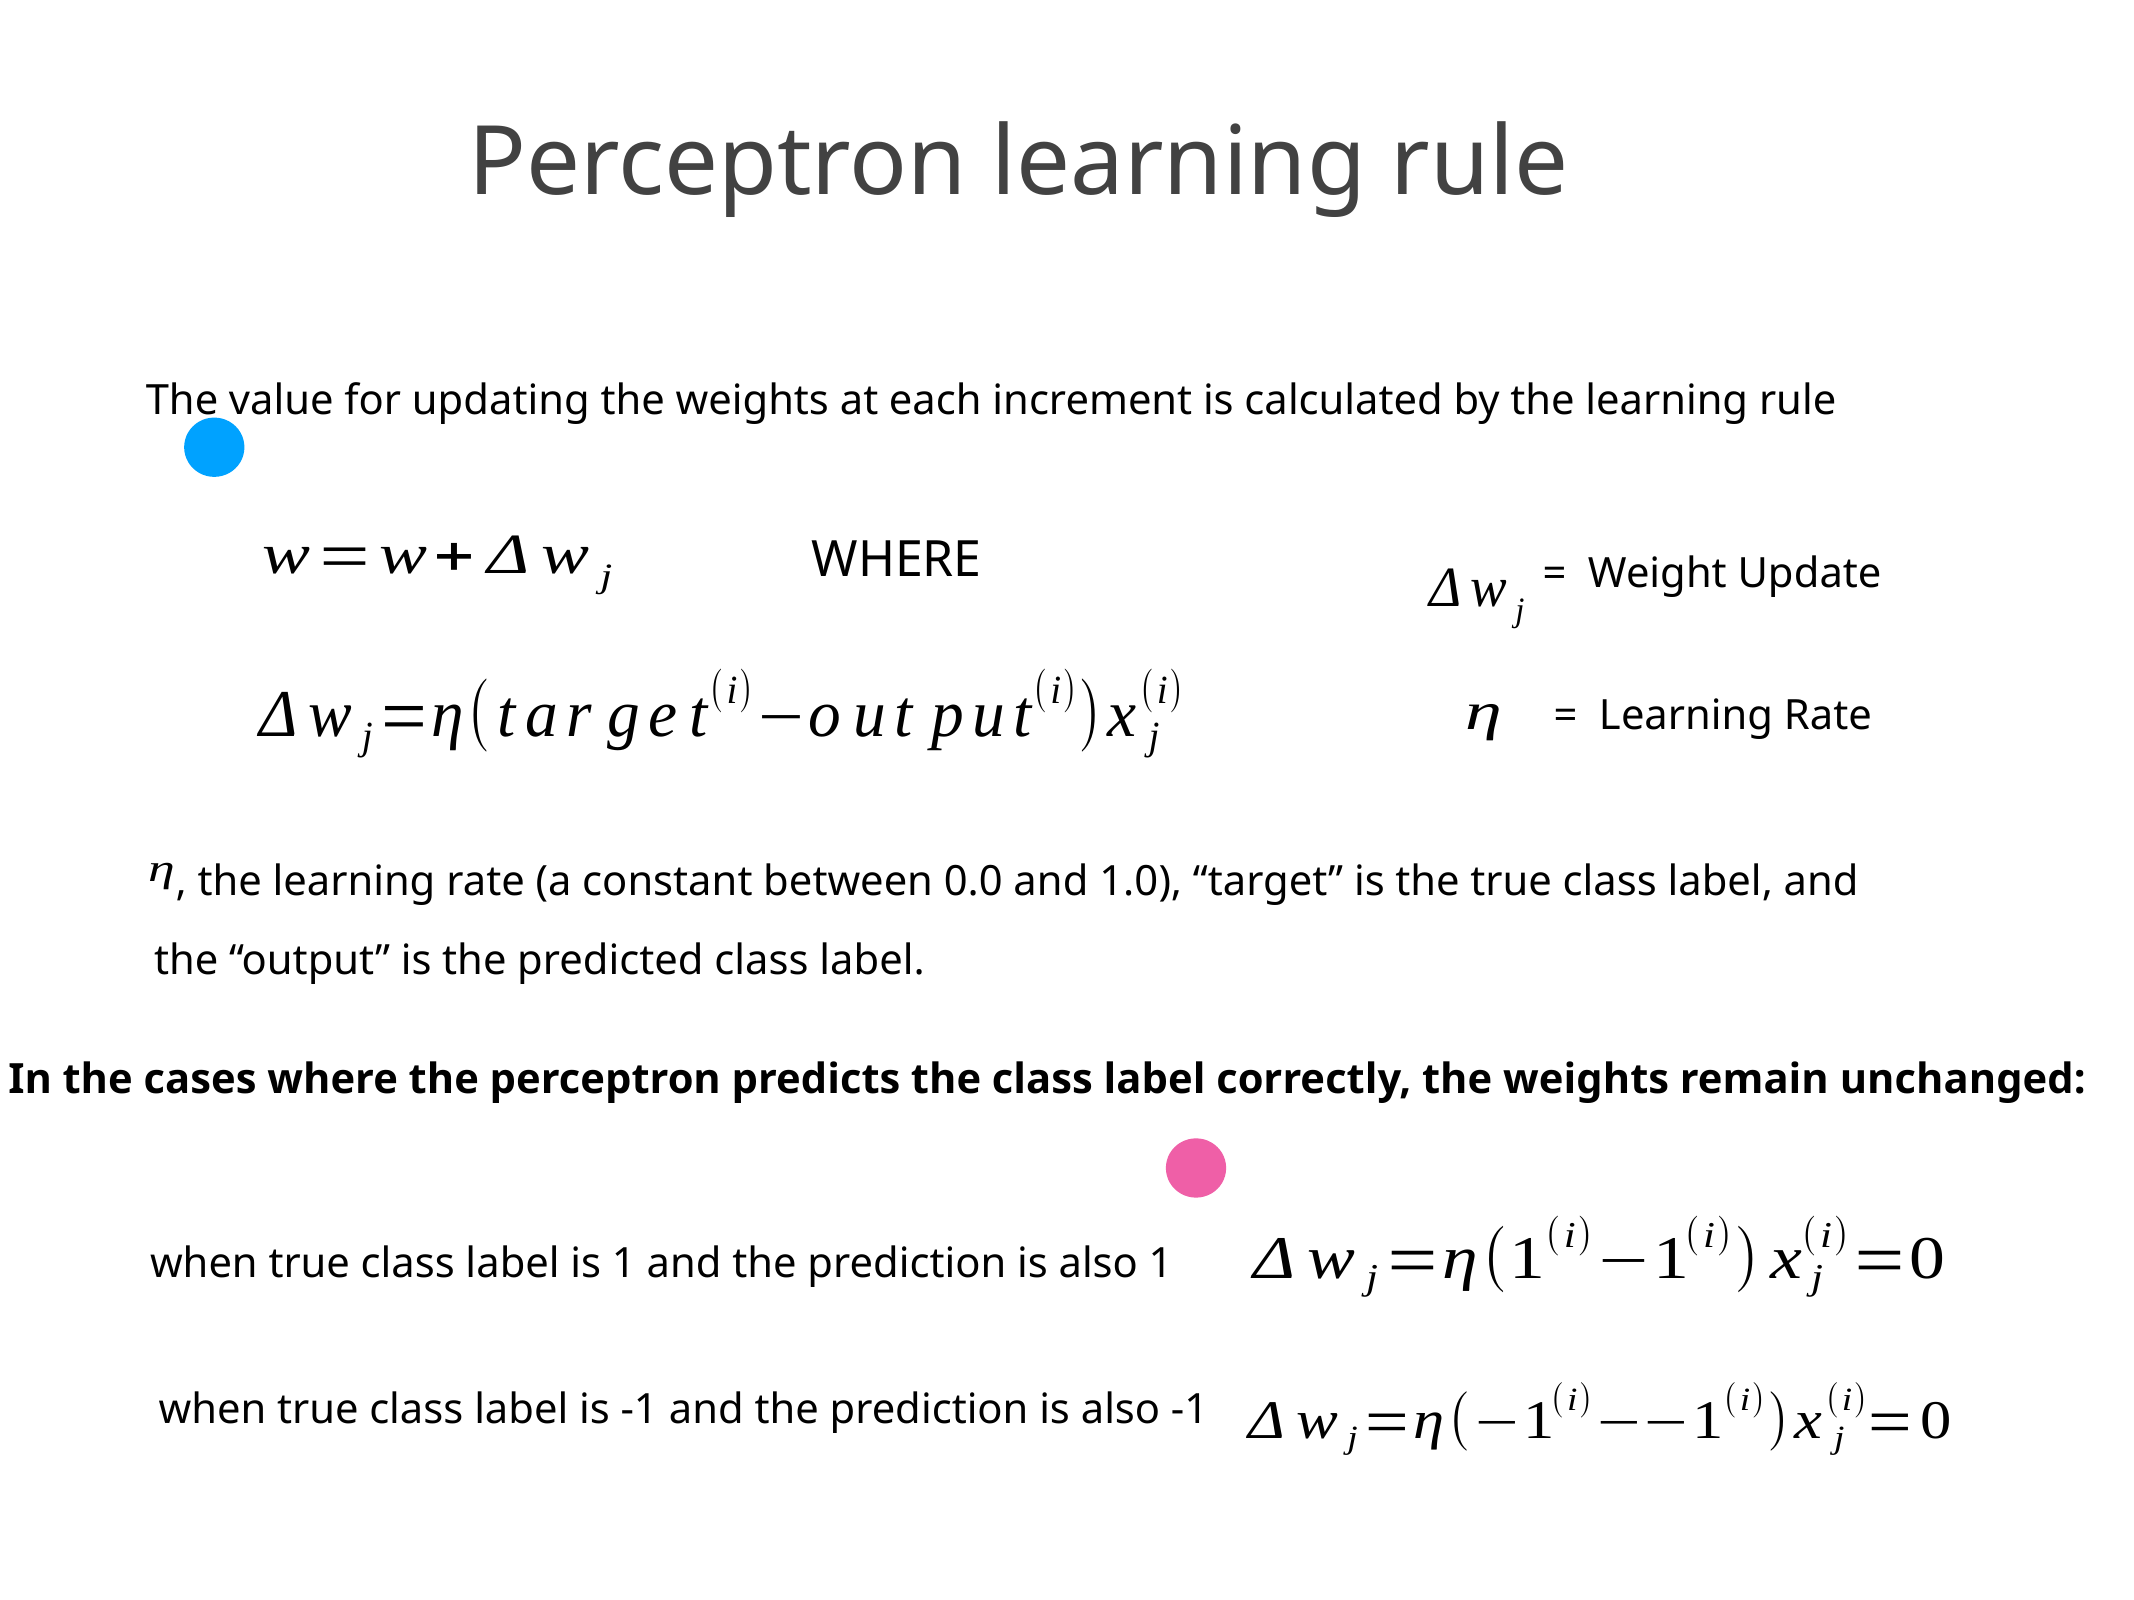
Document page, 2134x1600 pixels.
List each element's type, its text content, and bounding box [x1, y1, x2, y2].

text_box The value for updating the weights at each increment is calculated by the learning rule [137, 304, 1959, 463]
text_box = Learning Rate [1545, 679, 1881, 746]
text_box [1425, 556, 1527, 629]
text_box [1245, 1380, 1953, 1457]
text_box WHERE [803, 517, 991, 595]
text_box [255, 665, 1182, 760]
text_box [1165, 1138, 1227, 1198]
text_box , the learning rate (a constant between 0.0 and 1.0), “target” is the true class label, and the “output” is the predicted class label. [145, 816, 1893, 992]
text_box [148, 848, 177, 892]
text_box [184, 417, 245, 477]
text_box [262, 523, 613, 596]
text_box when true class label is 1 and the prediction is also 1 [141, 1198, 1182, 1295]
title Perceptron learning rule [108, 41, 1930, 271]
text_box when true class label is -1 and the prediction is also -1 [150, 1344, 1218, 1441]
text_box [1465, 683, 1506, 743]
text_box In the cases where the perceptron predicts the class label correctly, the weights remain unchanged: [0, 1014, 2096, 1111]
text_box = Weight Update [1534, 537, 1890, 605]
text_box [1249, 1213, 1949, 1300]
